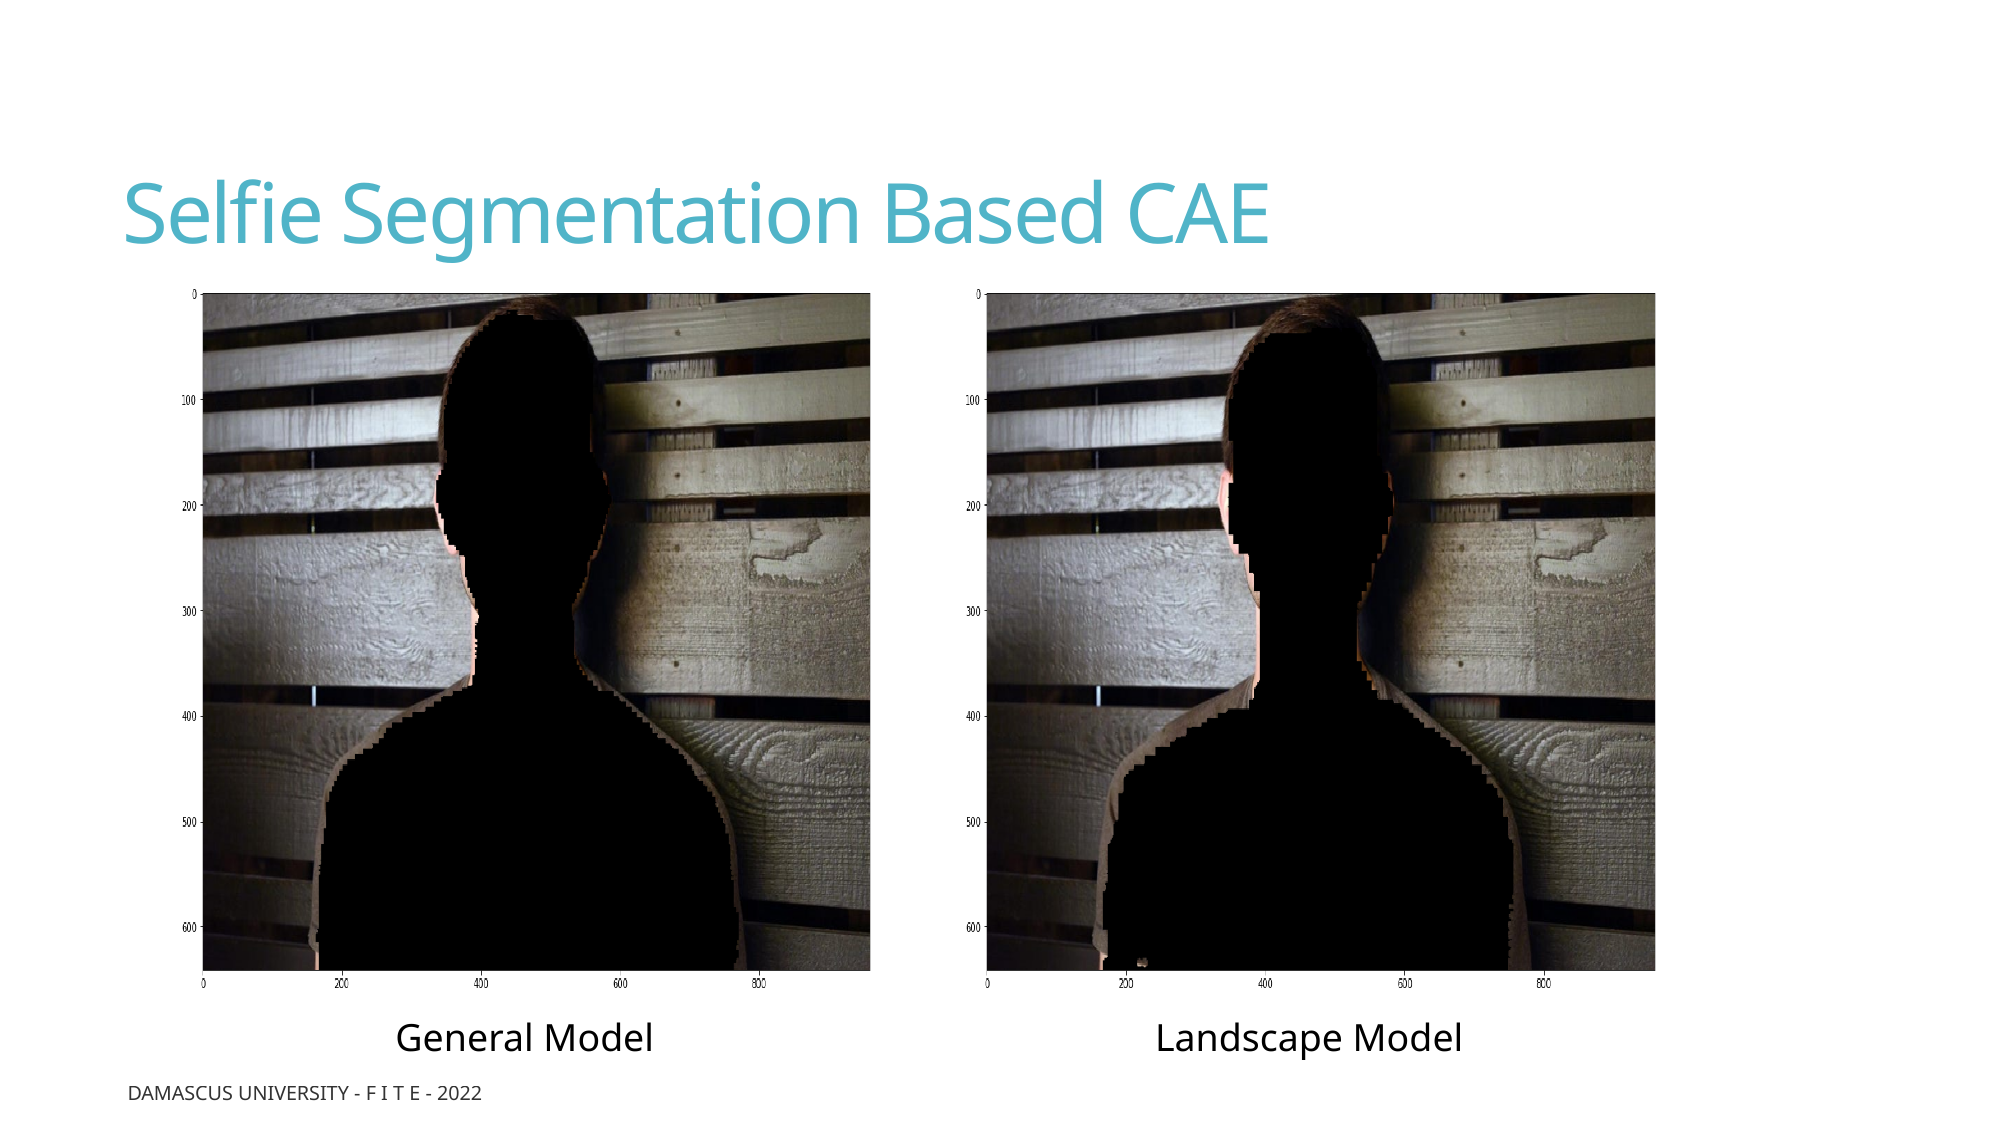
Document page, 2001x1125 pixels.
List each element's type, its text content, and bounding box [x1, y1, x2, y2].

picture [959, 281, 1660, 1000]
text_box General Model [380, 1006, 670, 1067]
picture [174, 281, 875, 1000]
text_box Landscape Model [1140, 1006, 1479, 1067]
footer Damascus University - F I T E - 2022 [112, 1075, 938, 1113]
title Selfie Segmentation Based CAE [107, 81, 1875, 354]
